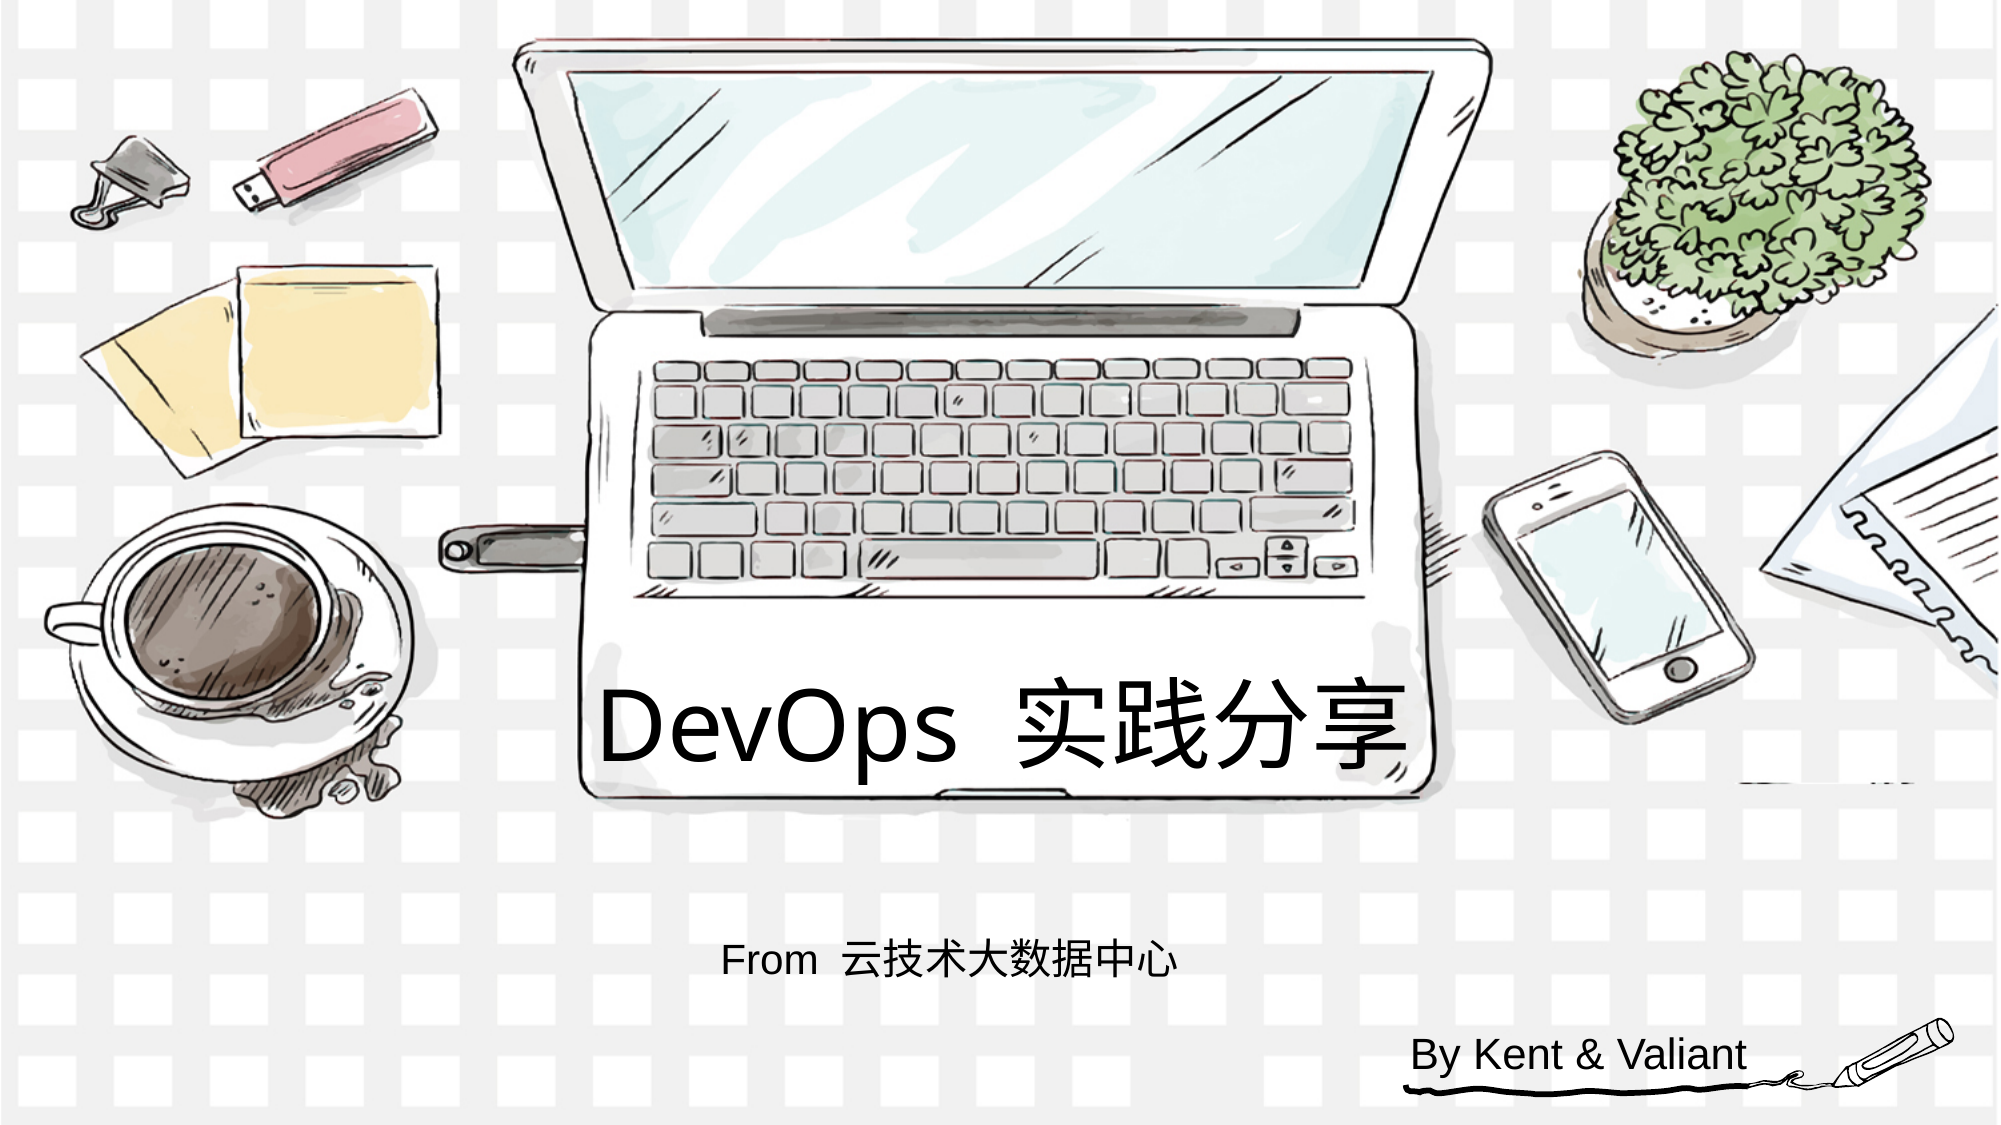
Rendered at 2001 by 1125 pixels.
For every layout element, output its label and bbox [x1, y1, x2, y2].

picture [0, 0, 2000, 1125]
text_box [1405, 1017, 1955, 1095]
